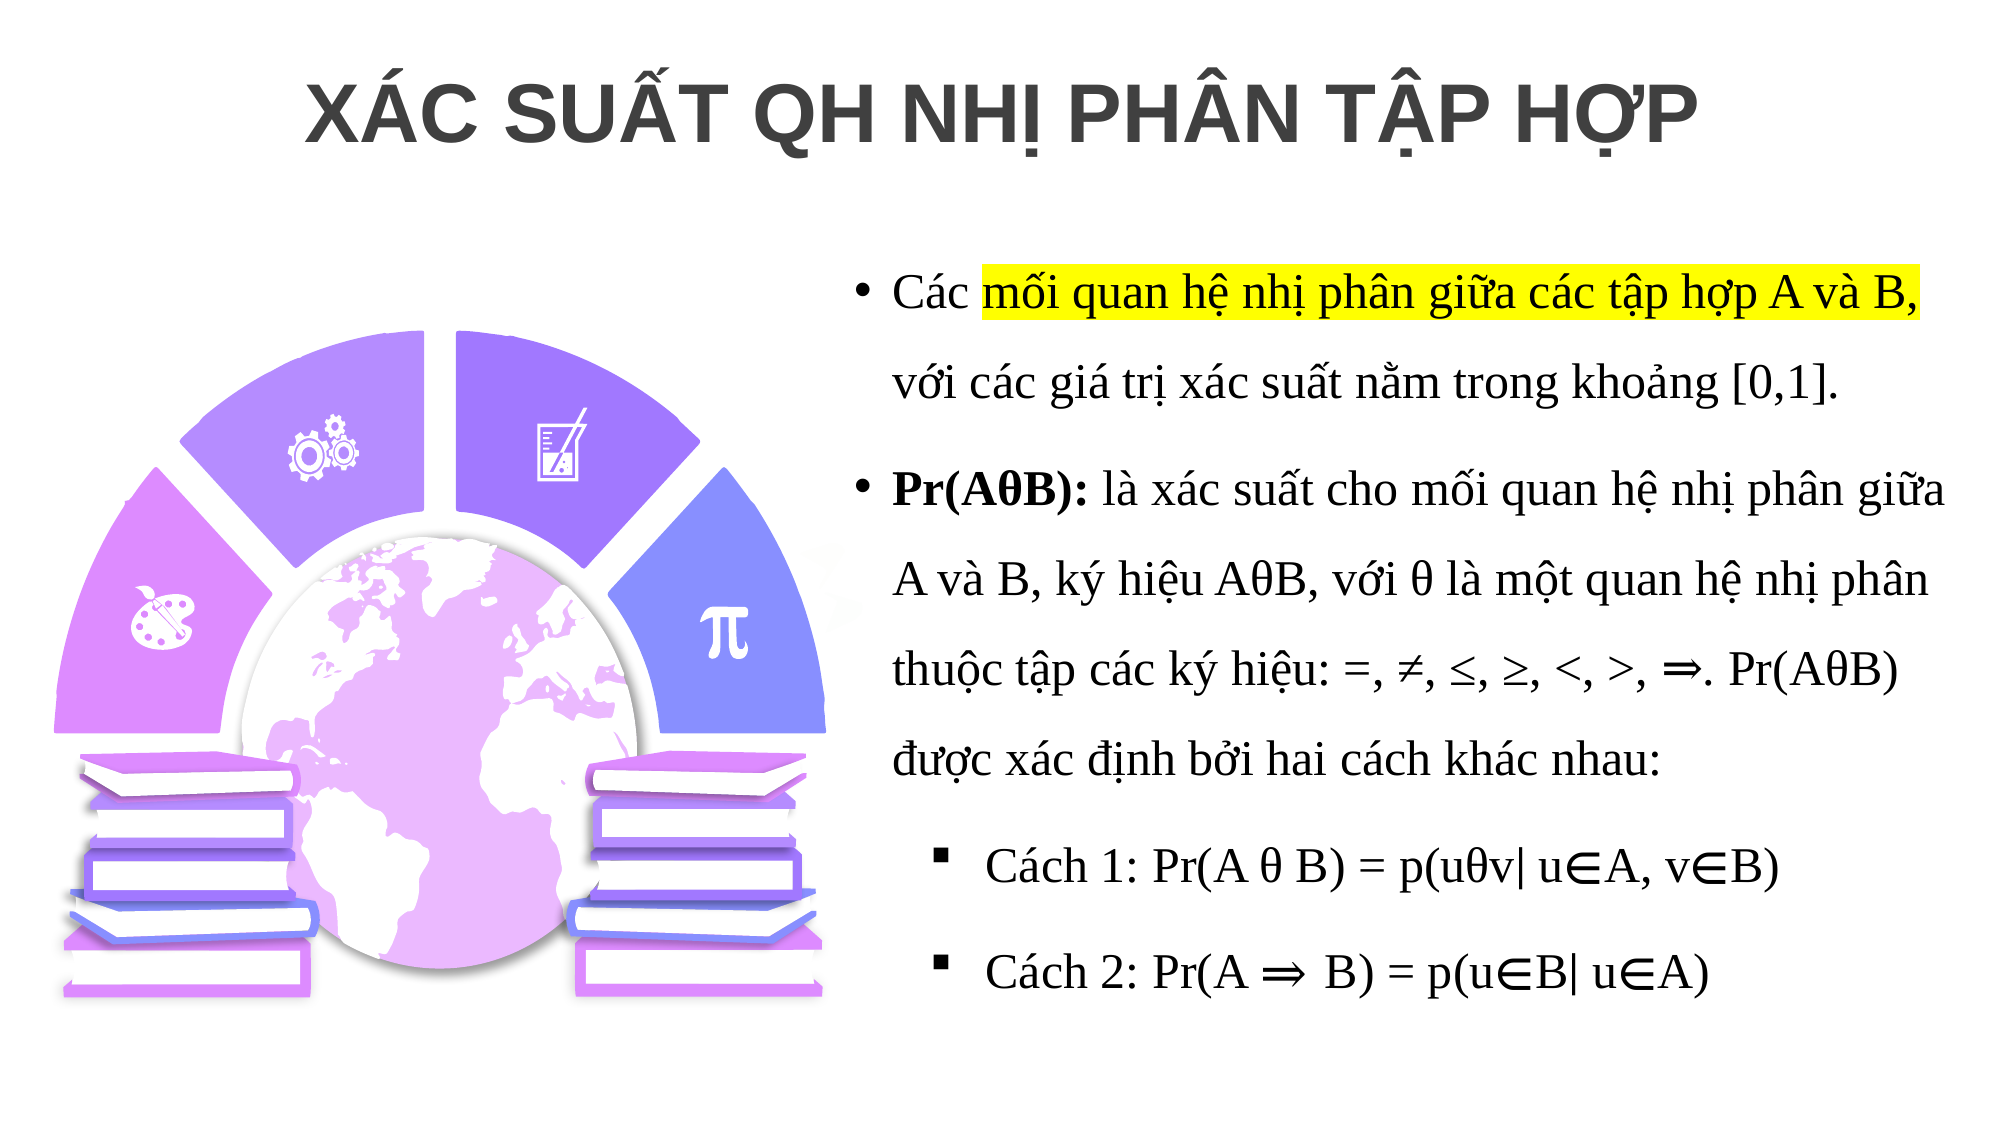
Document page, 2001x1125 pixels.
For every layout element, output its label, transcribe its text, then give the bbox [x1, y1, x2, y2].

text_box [53, 330, 863, 998]
text_box Các mối quan hệ nhị phân giữa các tập hợp A và B, với các giá trị xác suất nằm trong khoảng [0,1]. Pr(AθB): là xác suất cho mối quan hệ nhị phân giữa A và B, ký hiệu AθB, với θ là một quan hệ nhị phân thuộc tập các ký hiệu: =, ≠, ≤, ≥, <, >, ⇒. Pr(AθB) được xác định bởi hai cách khác nhau: Cách 1: Pr(A θ B) = p(uθv∣ u∈A, v∈B) Cách 2: Pr(A ⇒ B) = p(u∈B∣ u∈A) [802, 198, 1975, 1029]
list XÁC SUẤT QH NHỊ PHÂN TẬP HỢP [53, 55, 1952, 175]
